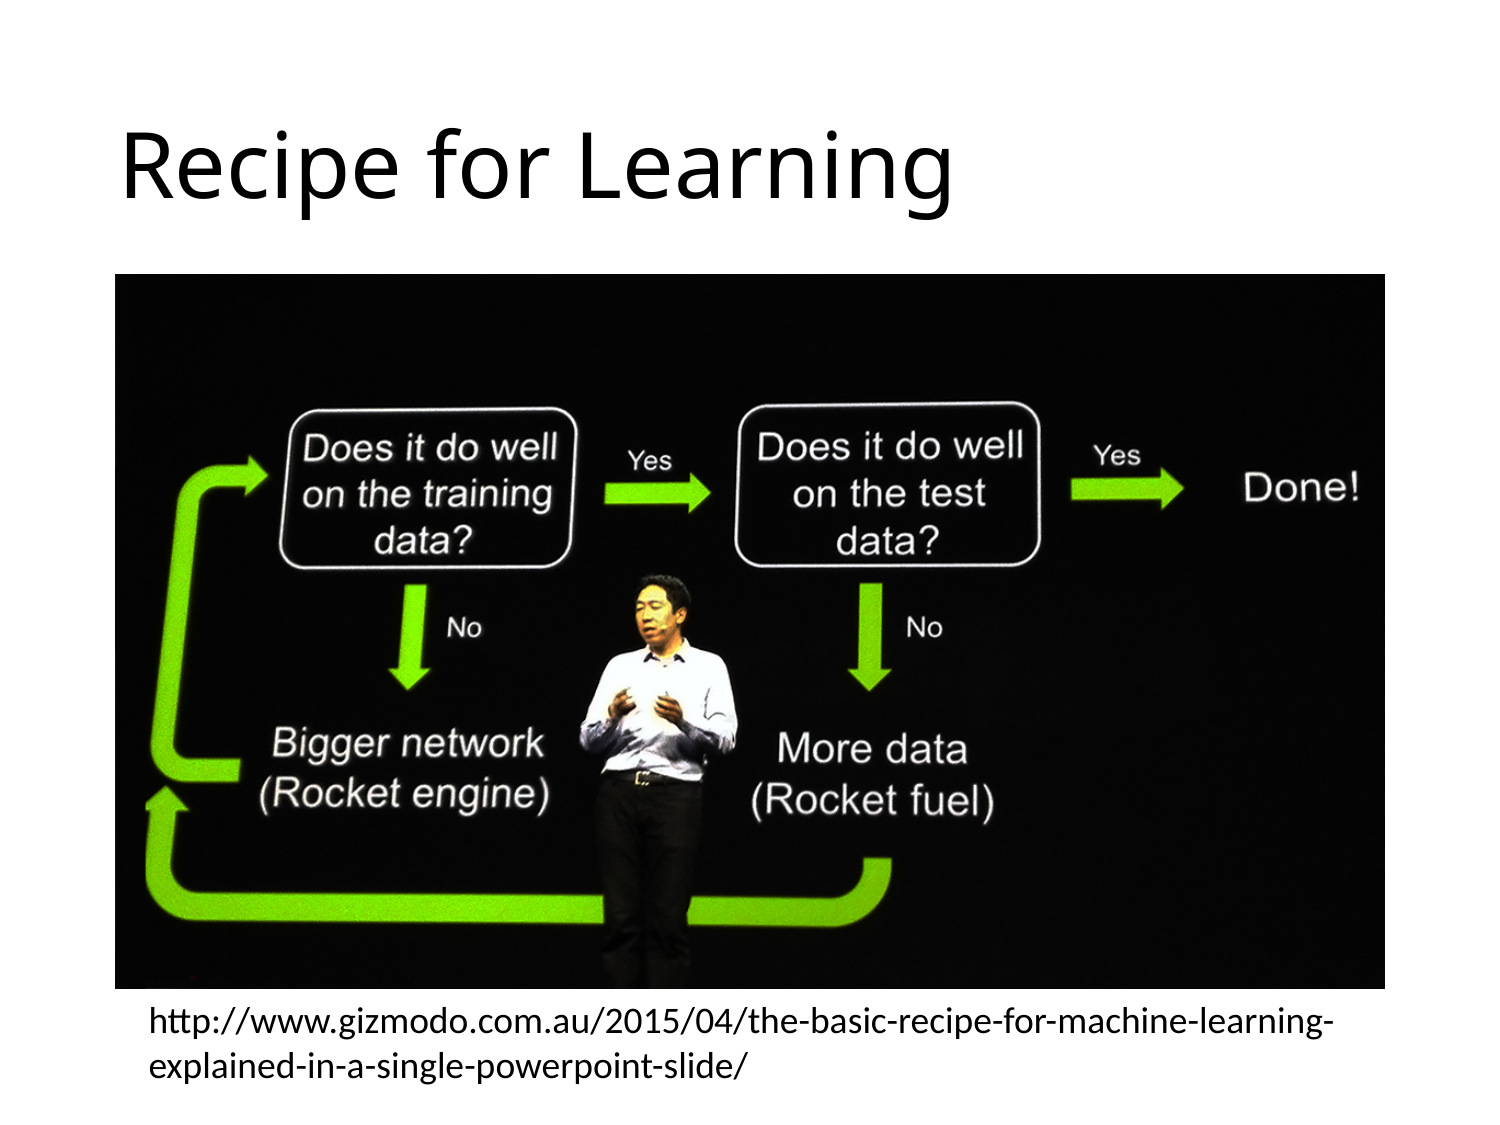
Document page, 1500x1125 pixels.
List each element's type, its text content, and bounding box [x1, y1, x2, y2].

picture [115, 274, 1385, 989]
title Recipe for Learning [103, 59, 1397, 278]
text_box http://www.gizmodo.com.au/2015/04/the-basic-recipe-for-machine-learning-explained-in-a-single-powerpoint-slide/ [133, 989, 1367, 1094]
